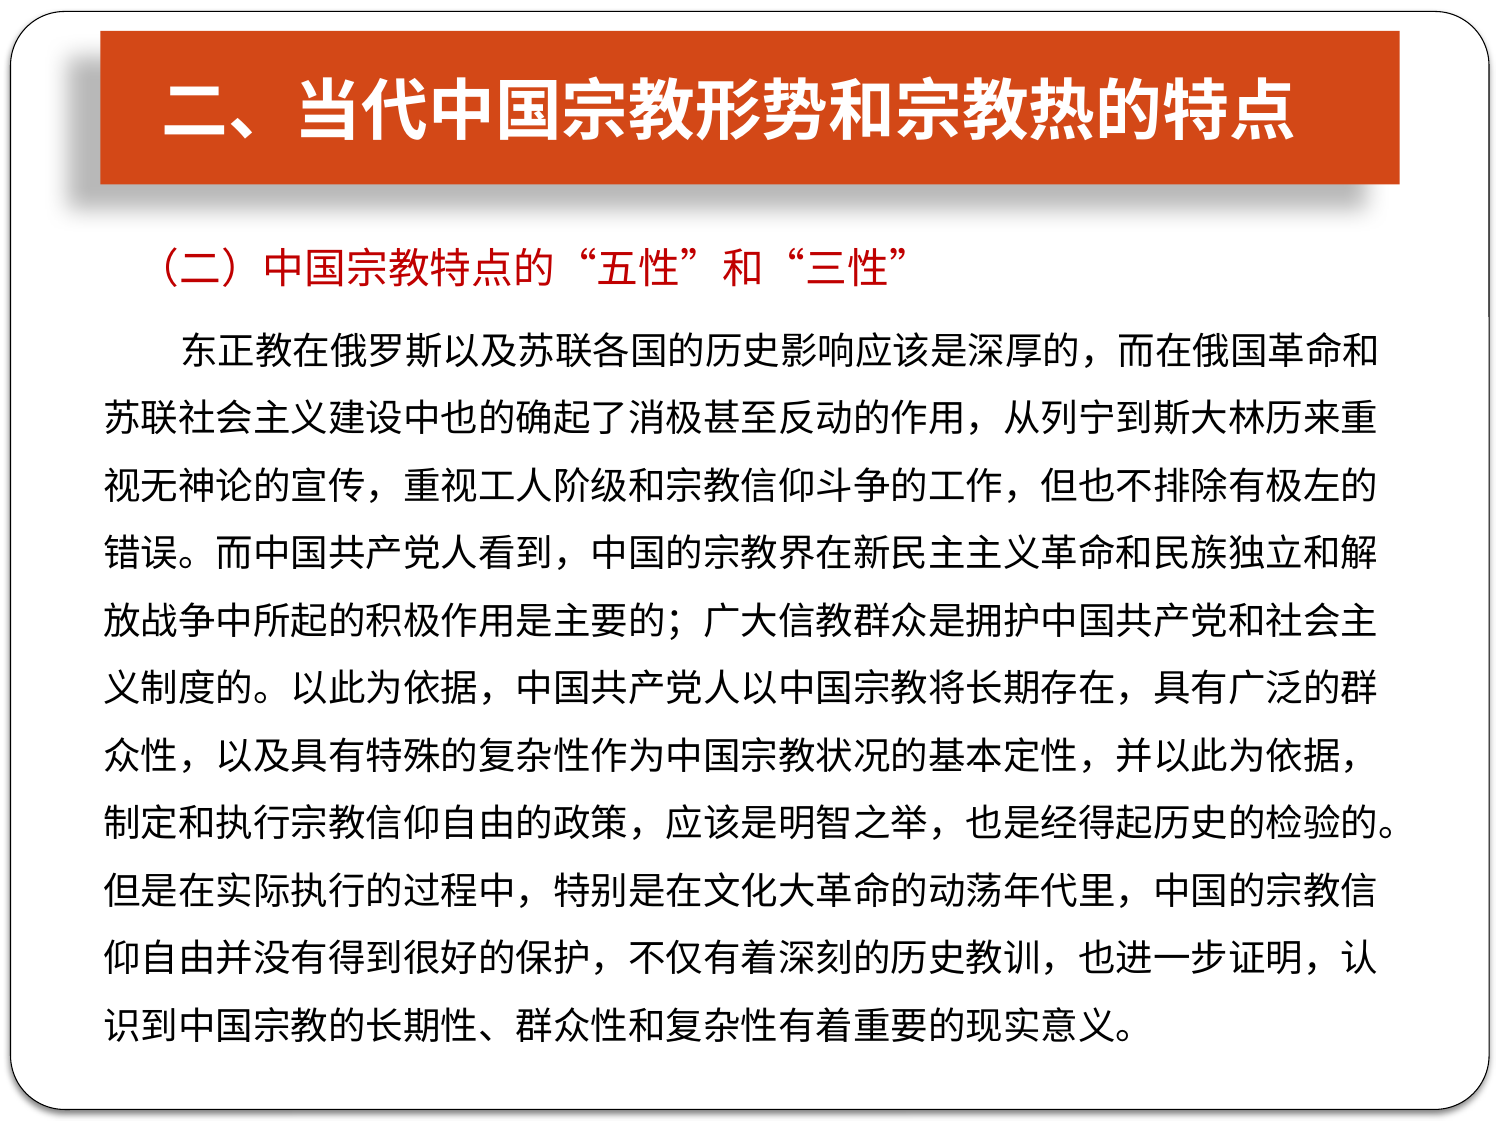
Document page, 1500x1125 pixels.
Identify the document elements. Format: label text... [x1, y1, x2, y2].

list （二）中国宗教特点的“五性”和“三性” 东正教在俄罗斯以及苏联各国的历史影响应该是深厚的，而在俄国革命和苏联社会主义建设中也的确起了消极甚至反动的作用，从列宁到斯大林历来重视无神论的宣传，重视工人阶级和宗教信仰斗争的工作，但也不排除有极左的错误。而中国共产党人看到，中国的宗教界在新民主主义革命和民族独立和解放战争中所起的积极作用是主要的；广大信教群众是拥护中国共产党和社会主义制度的。以此为依据，中国共产党人以中国宗教将长期存在，具有广泛的群众性，以及具有特殊的复杂性作为中国宗教状况的基本定性，并以此为依据，制定和执行宗教信仰自由的政策，应该是明智之举，也是经得起历史的检验的。但是在实际执行的过程中，特别是在文化大革命的动荡年代里，中国的宗教信仰自由并没有得到很好的保护，不仅有着深刻的历史教训，也进一步证明，认识到中国宗教的长期性、群众性和复杂性有着重要的现实意义。 [88, 232, 1412, 597]
text_box [100, 679, 966, 763]
text_box 二、当代中国宗教形势和宗教热的特点 [99, 30, 1401, 185]
text_box [643, 475, 1447, 549]
list （二）中国宗教特点的“五性”和“三性” 东正教在俄罗斯以及苏联各国的历史影响应该是深厚的，而在俄国革命和苏联社会主义建设中也的确起了消极甚至反动的作用，从列宁到斯大林历来重视无神论的宣传，重视工人阶级和宗教信仰斗争的工作，但也不排除有极左的错误。而中国共产党人看到，中国的宗教界在新民主主义革命和民族独立和解放战争中所起的积极作用是主要的；广大信教群众是拥护中国共产党和社会主义制度的。以此为依据，中国共产党人以中国宗教将长期存在，具有广泛的群众性，以及具有特殊的复杂性作为中国宗教状况的基本定性，并以此为依据，制定和执行宗教信仰自由的政策，应该是明智之举，也是经得起历史的检验的。但是在实际执行的过程中，特别是在文化大革命的动荡年代里，中国的宗教信仰自由并没有得到很好的保护，不仅有着深刻的历史教训，也进一步证明，认识到中国宗教的长期性、群众性和复杂性有着重要的现实意义。 [88, 681, 1412, 1119]
text_box [53, 597, 1455, 681]
